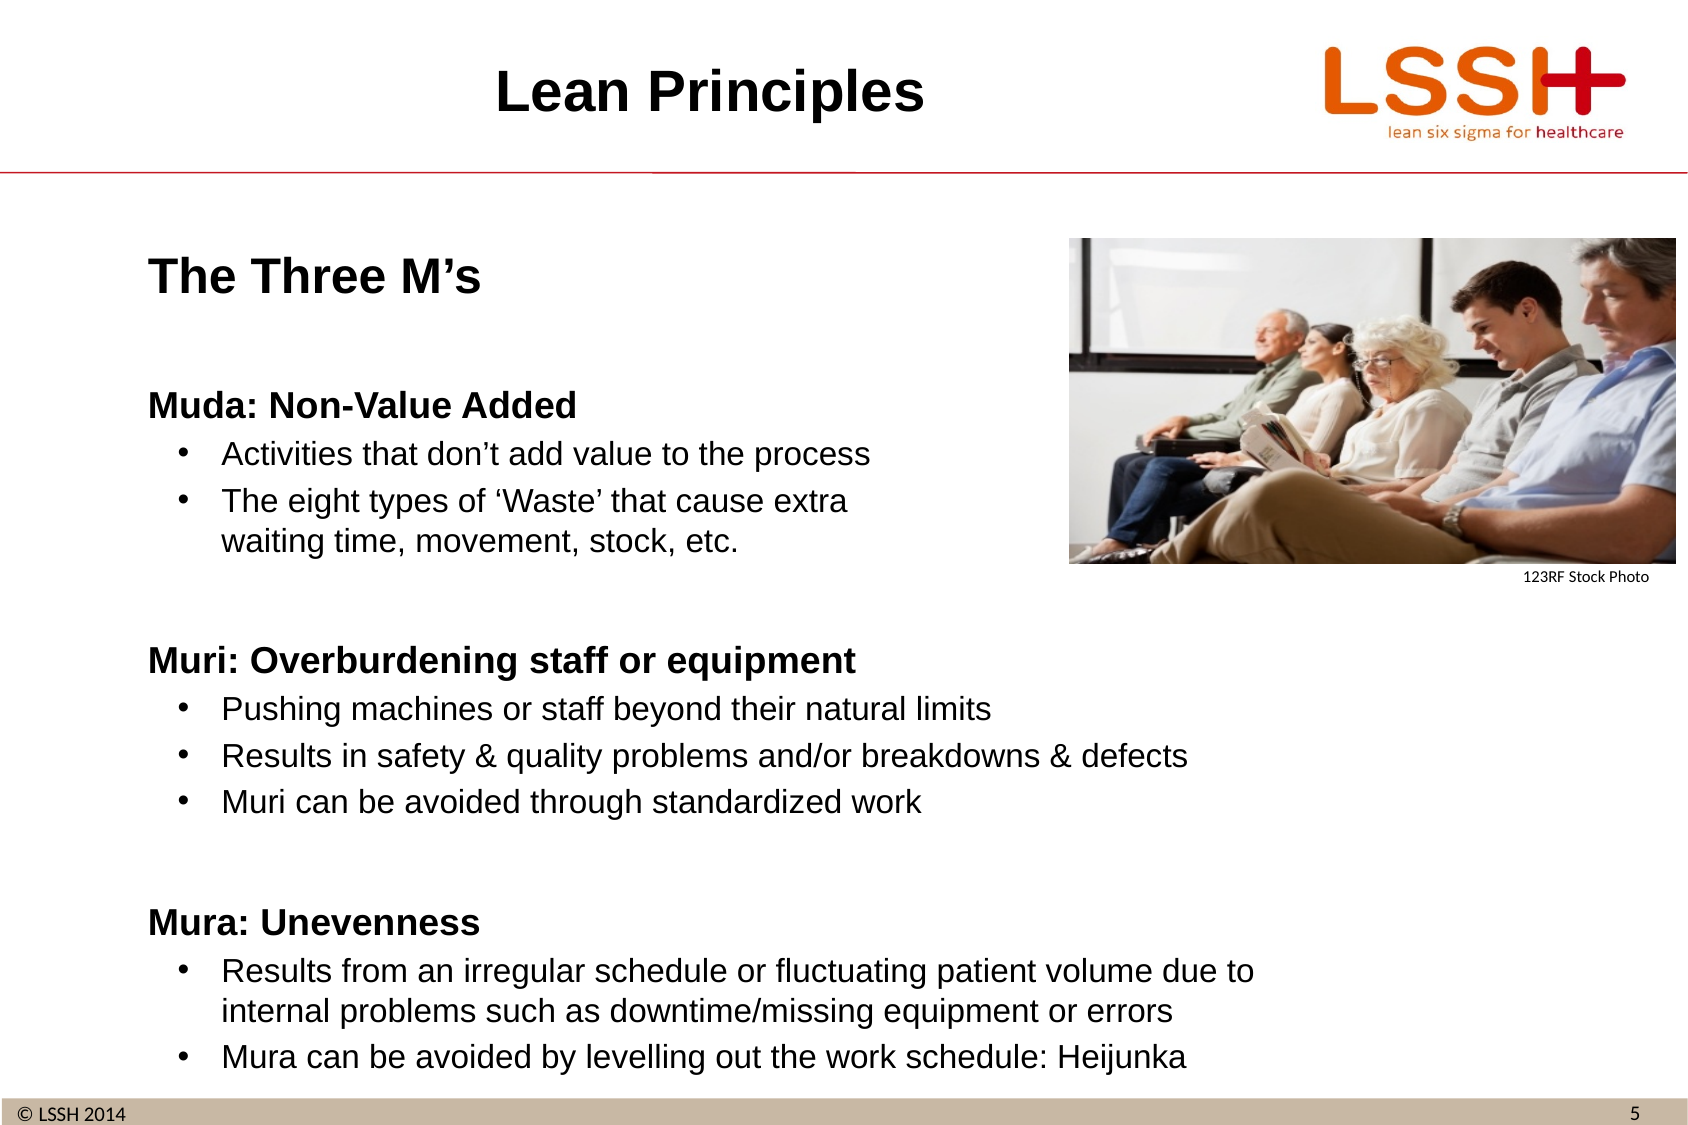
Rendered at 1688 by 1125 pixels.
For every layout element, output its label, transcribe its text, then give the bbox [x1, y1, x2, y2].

picture [1069, 237, 1676, 565]
picture [1315, 36, 1628, 143]
title Lean Principles [112, 38, 1309, 138]
list The Three M’s Muda: Non-Value Added Activities that don’t add value to the process The eight types of ‘Waste’ that cause extra waiting time, movement, stock, etc. Muri: Overburdening staff or equipment Pushing machines or staff beyond their natural limits Results in safety & quality problems and/or breakdowns & defects Muri can be avoided through standardized work Mura: Unevenness Results from an irregular schedule or fluctuating patient volume due to internal problems such as downtime/missing equipment or errors Mura can be avoided by levelling out the work schedule: Heijunka [132, 235, 1595, 1064]
text_box 123RF Stock Photo [1508, 557, 1688, 593]
